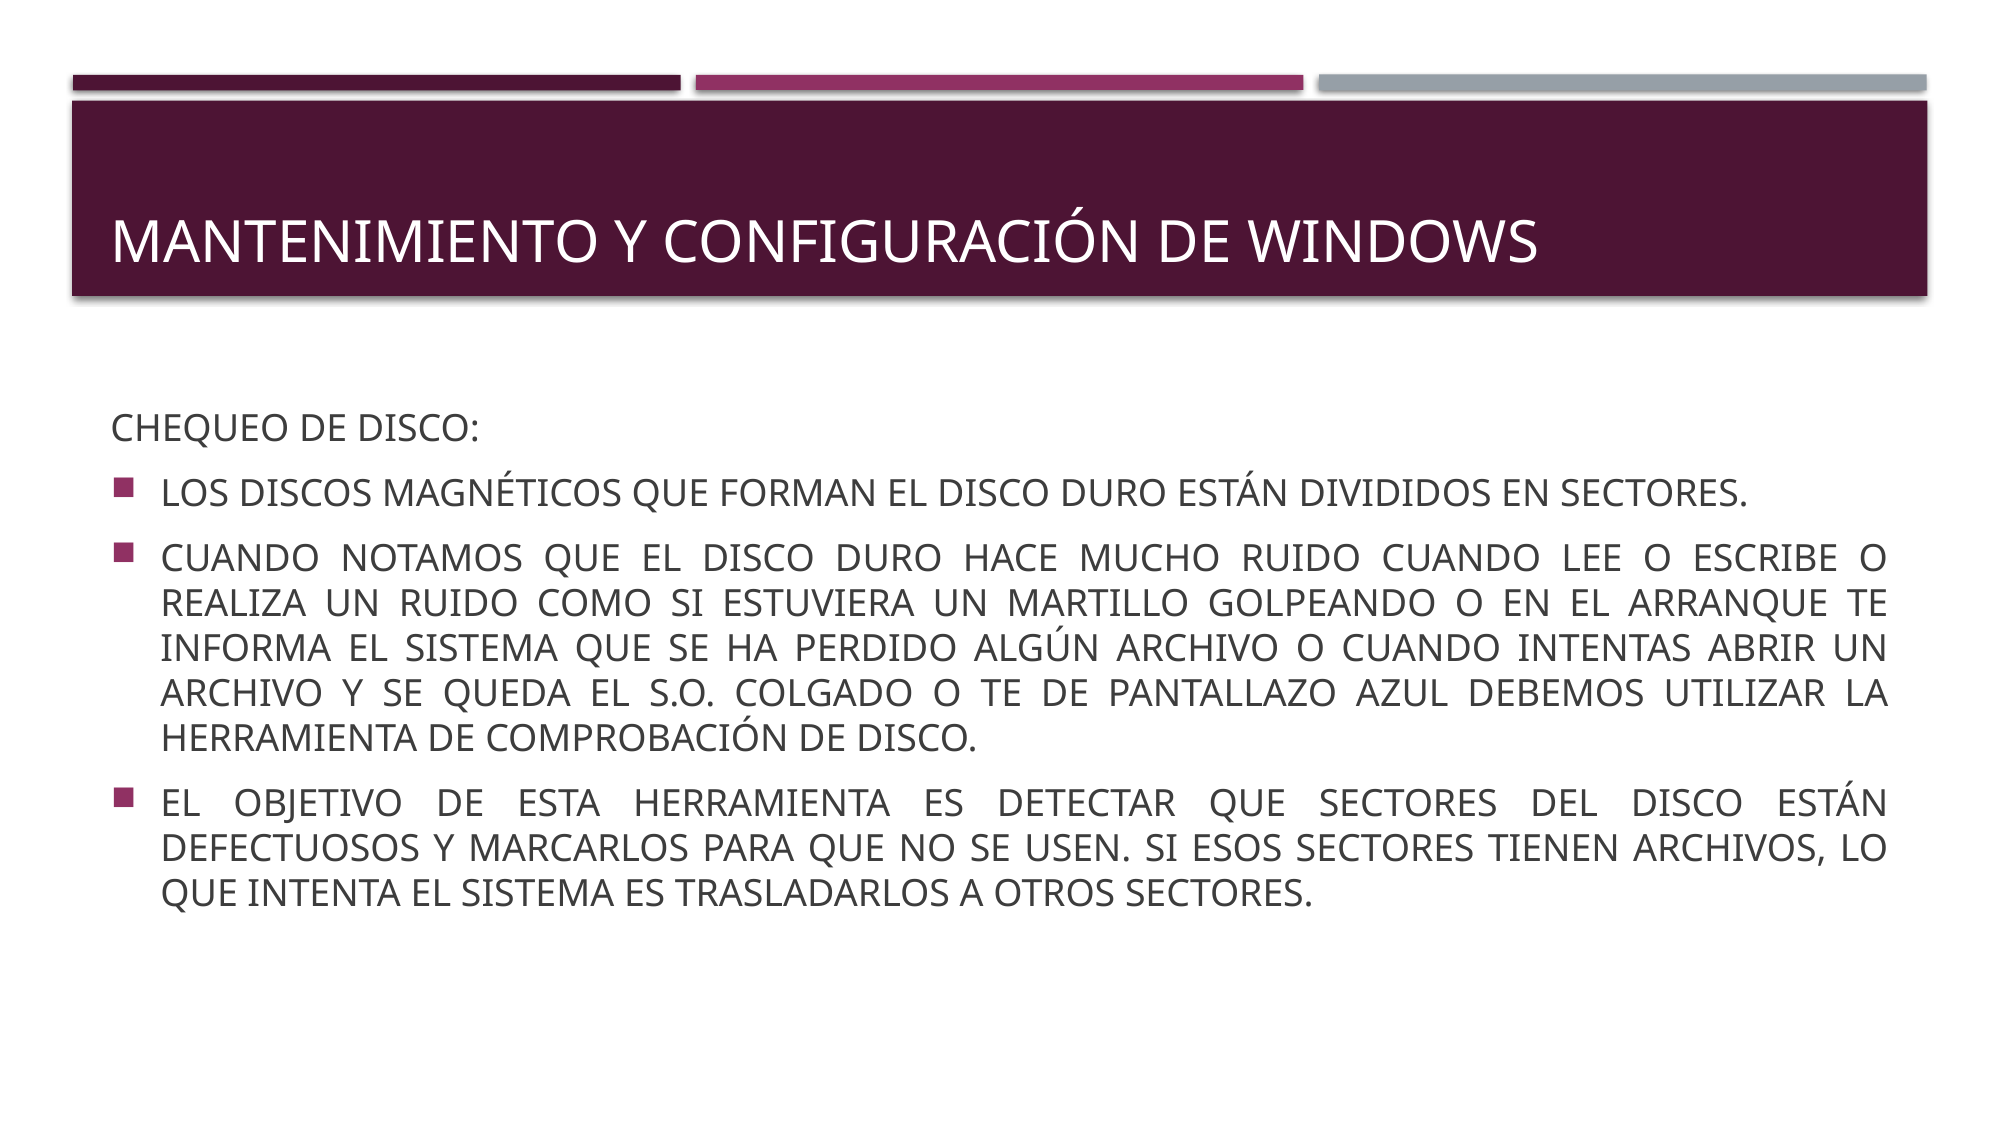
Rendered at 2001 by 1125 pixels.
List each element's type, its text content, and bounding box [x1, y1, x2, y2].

title MANTENIMIENTO Y CONFIGURACIÓN DE WINDOWS [95, 115, 1905, 282]
list CHEQUEO DE DISCO: LOS DISCOS MAGNÉTICOS QUE FORMAN EL DISCO DURO ESTÁN DIVIDIDOS EN SECTORES. CUANDO NOTAMOS QUE EL DISCO DURO HACE MUCHO RUIDO CUANDO LEE O ESCRIBE O REALIZA UN RUIDO COMO SI ESTUVIERA UN MARTILLO GOLPEANDO O EN EL ARRANQUE TE INFORMA EL SISTEMA QUE SE HA PERDIDO ALGÚN ARCHIVO O CUANDO INTENTAS ABRIR UN ARCHIVO Y SE QUEDA EL S.O. COLGADO O TE DE PANTALLAZO AZUL DEBEMOS UTILIZAR LA HERRAMIENTA DE COMPROBACIÓN DE DISCO. EL OBJETIVO DE ESTA HERRAMIENTA ES DETECTAR QUE SECTORES DEL DISCO ESTÁN DEFECTUOSOS Y MARCARLOS PARA QUE NO SE USEN. SI ESOS SECTORES TIENEN ARCHIVOS, LO QUE INTENTA EL SISTEMA ES TRASLADARLOS A OTROS SECTORES. [95, 357, 1905, 962]
